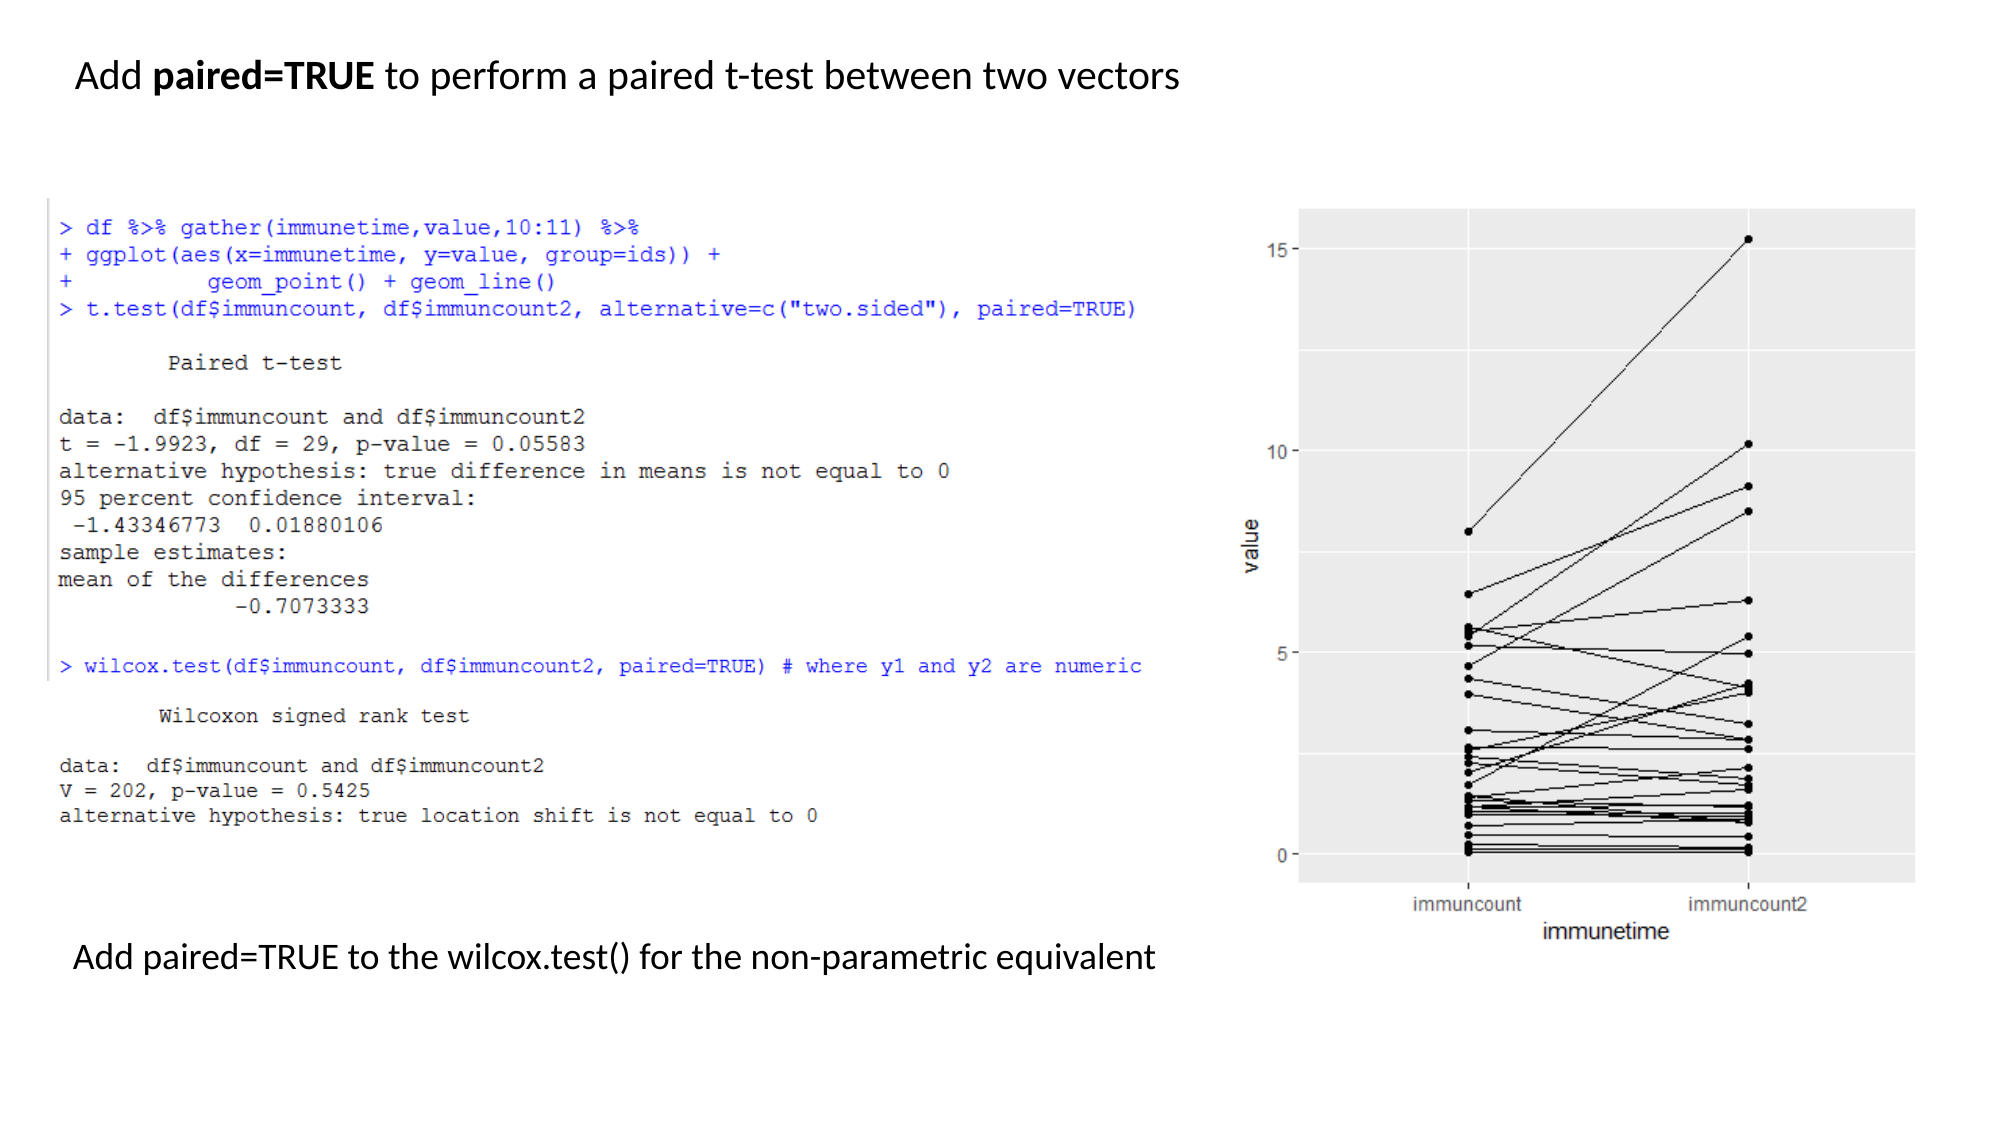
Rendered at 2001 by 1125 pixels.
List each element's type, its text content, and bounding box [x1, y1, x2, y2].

picture [47, 198, 1183, 837]
text_box Add paired=TRUE to perform a paired t-test between two vectors [60, 40, 1196, 105]
text_box Add paired=TRUE to the wilcox.test() for the non-parametric equivalent [58, 924, 1173, 984]
picture [1227, 198, 1928, 955]
